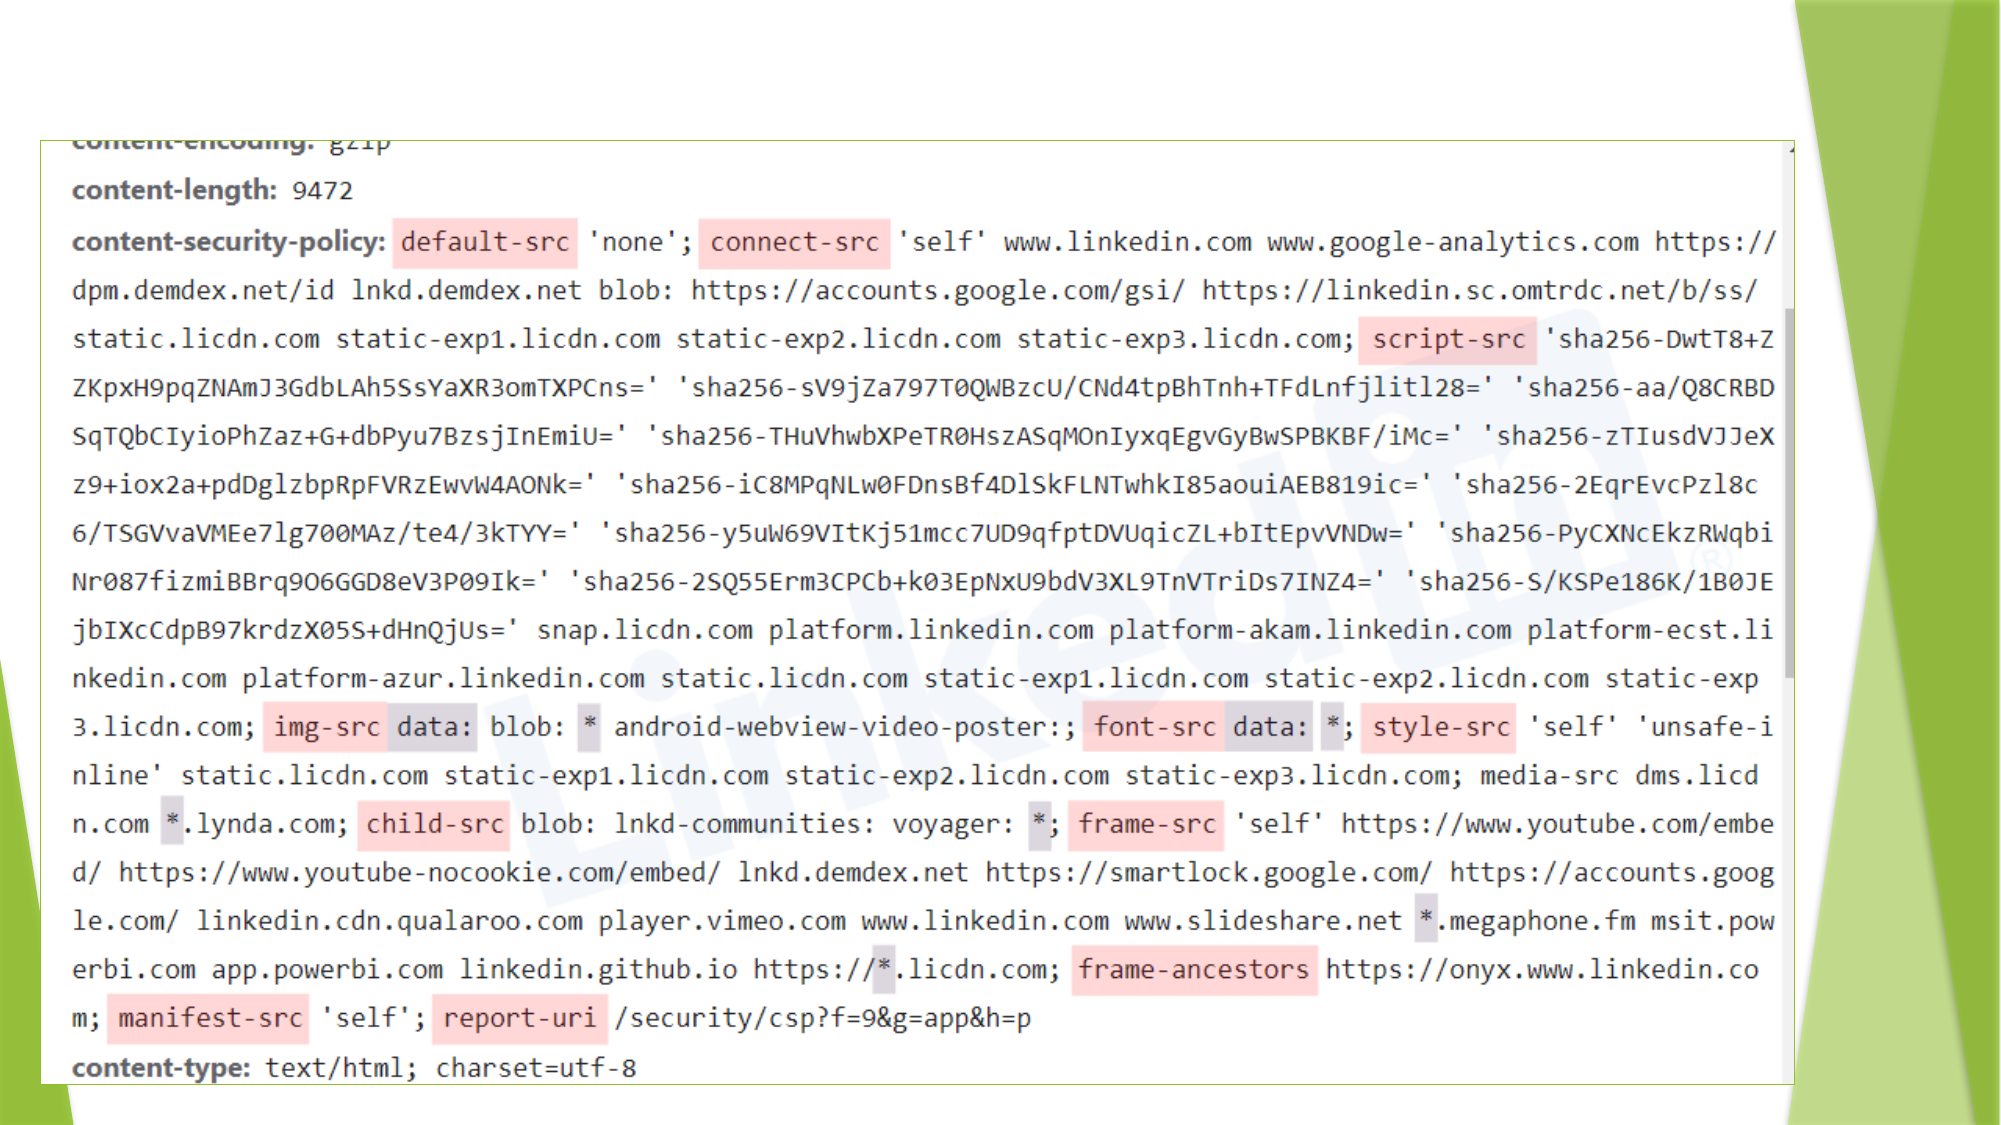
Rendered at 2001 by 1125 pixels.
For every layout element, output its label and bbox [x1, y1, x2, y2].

picture [40, 140, 1795, 1086]
